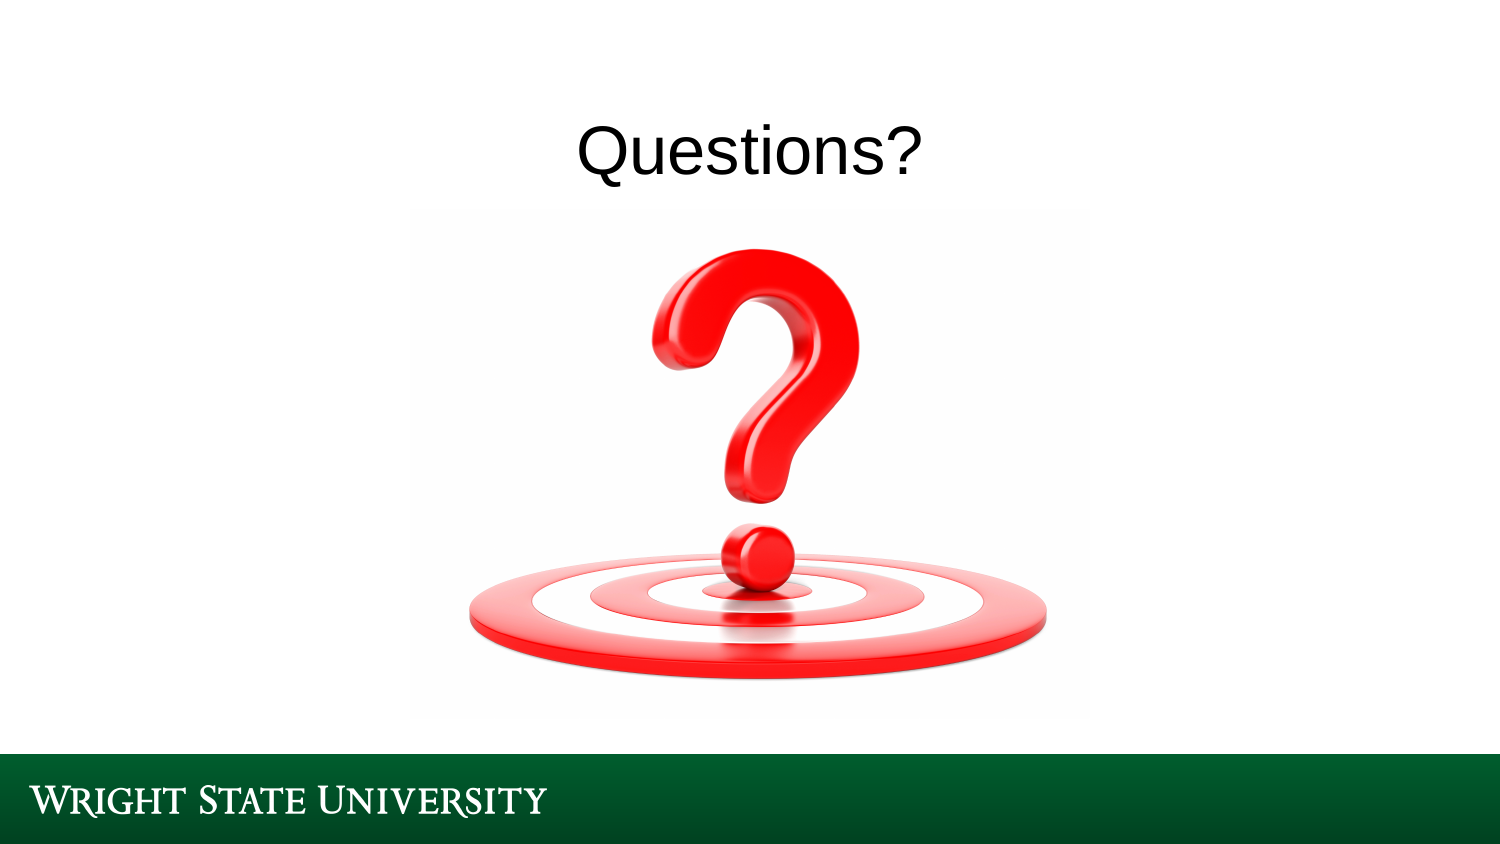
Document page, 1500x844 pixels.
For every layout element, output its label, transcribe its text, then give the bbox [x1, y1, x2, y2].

picture [410, 209, 1090, 720]
picture [29, 785, 547, 818]
title Questions? [75, 98, 1425, 240]
